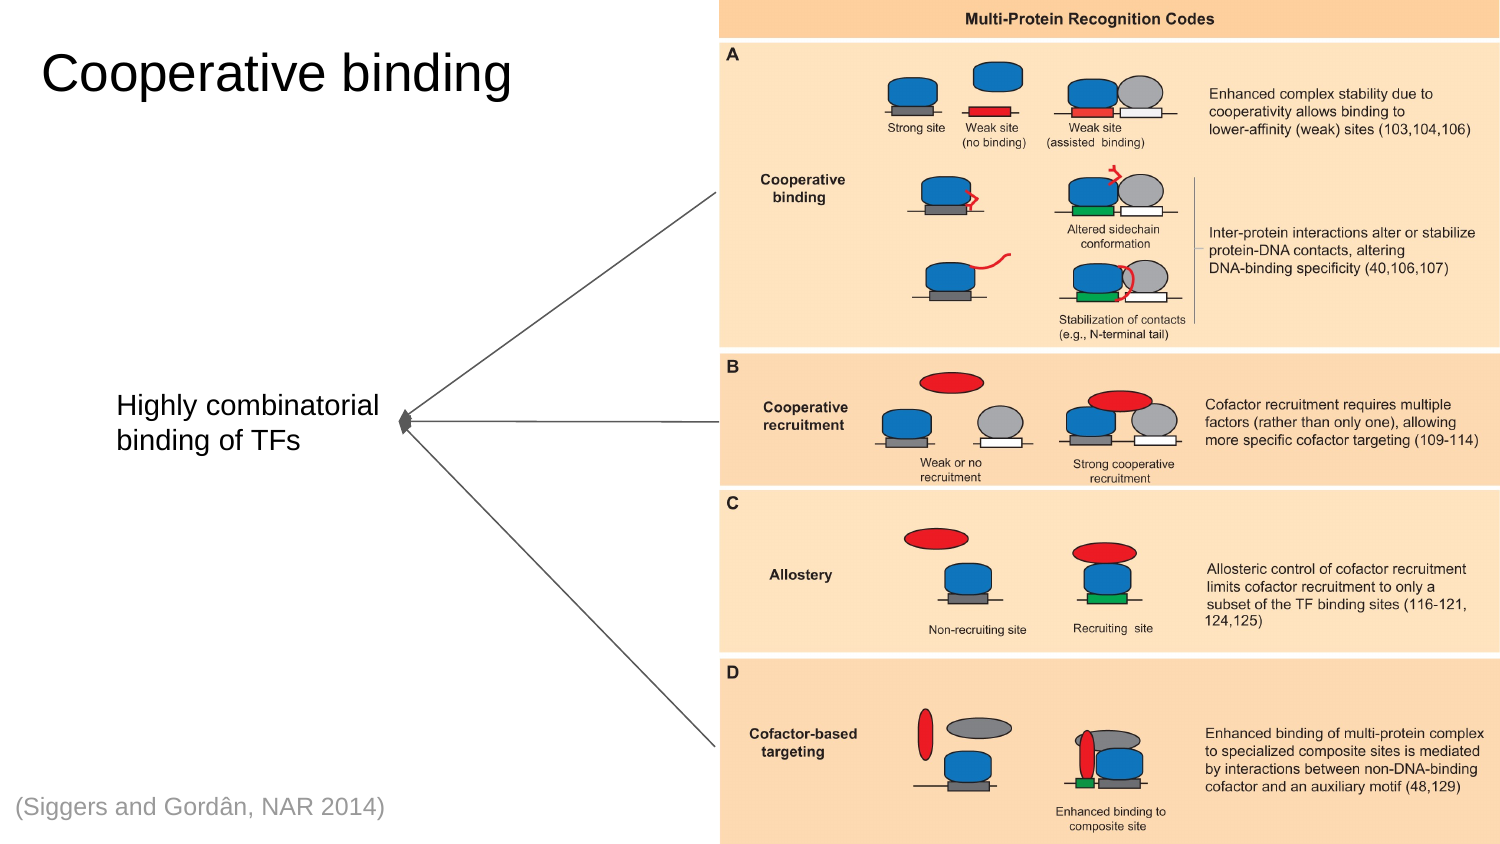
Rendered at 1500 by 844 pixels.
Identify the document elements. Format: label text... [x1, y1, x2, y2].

text_box (Siggers and Gordân, NAR 2014) [0, 774, 493, 835]
text_box Highly combinatorial binding of TFs [101, 371, 393, 472]
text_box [398, 421, 716, 748]
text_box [398, 191, 717, 420]
title Cooperative binding [26, 23, 679, 117]
picture [718, 0, 1500, 844]
